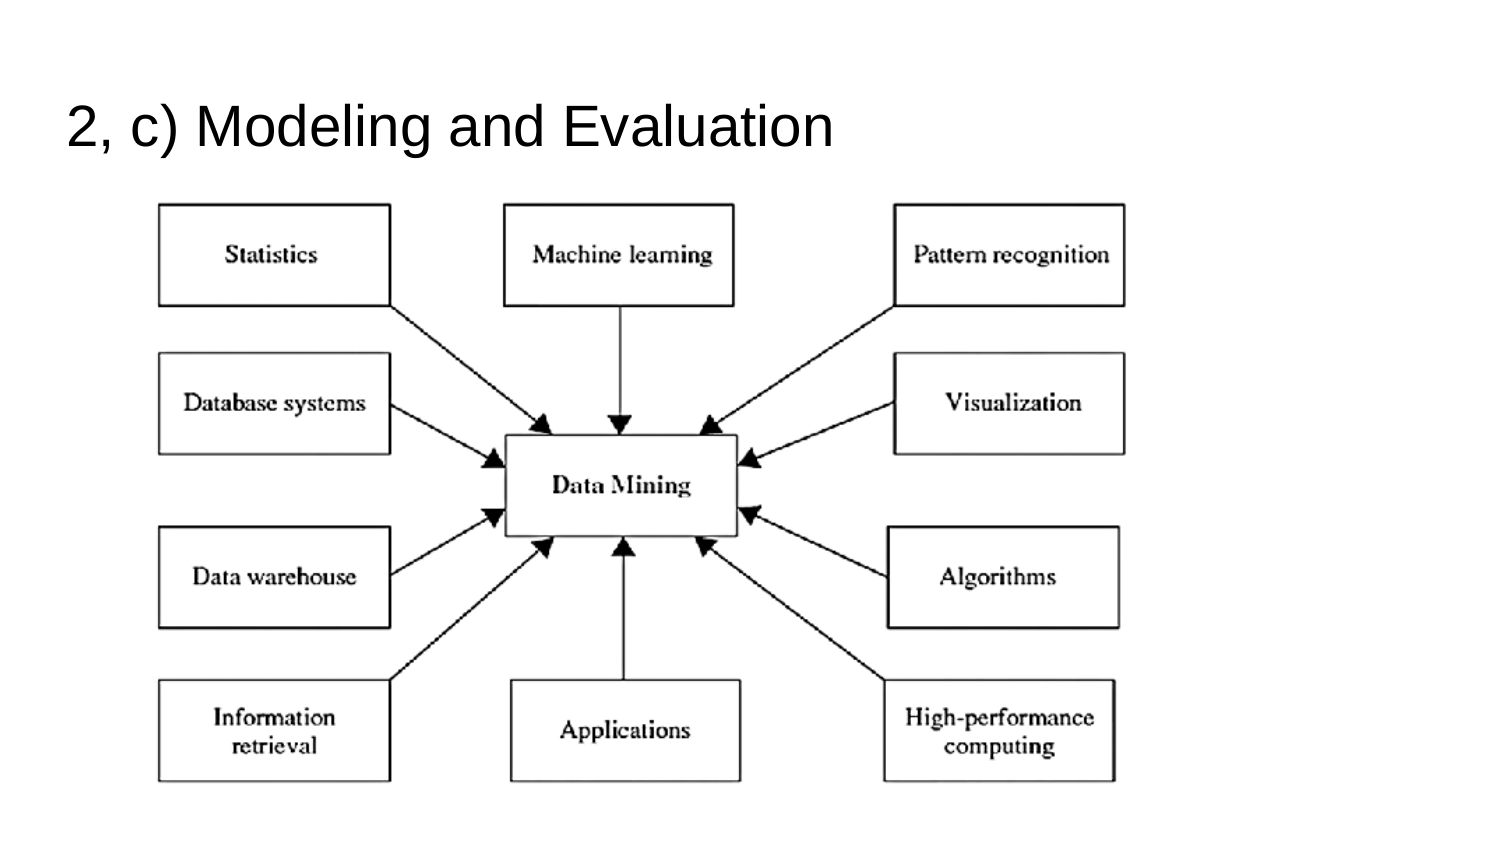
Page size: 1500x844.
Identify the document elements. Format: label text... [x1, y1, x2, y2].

title 2, c) Modeling and Evaluation [51, 72, 1449, 167]
picture [142, 201, 1141, 786]
